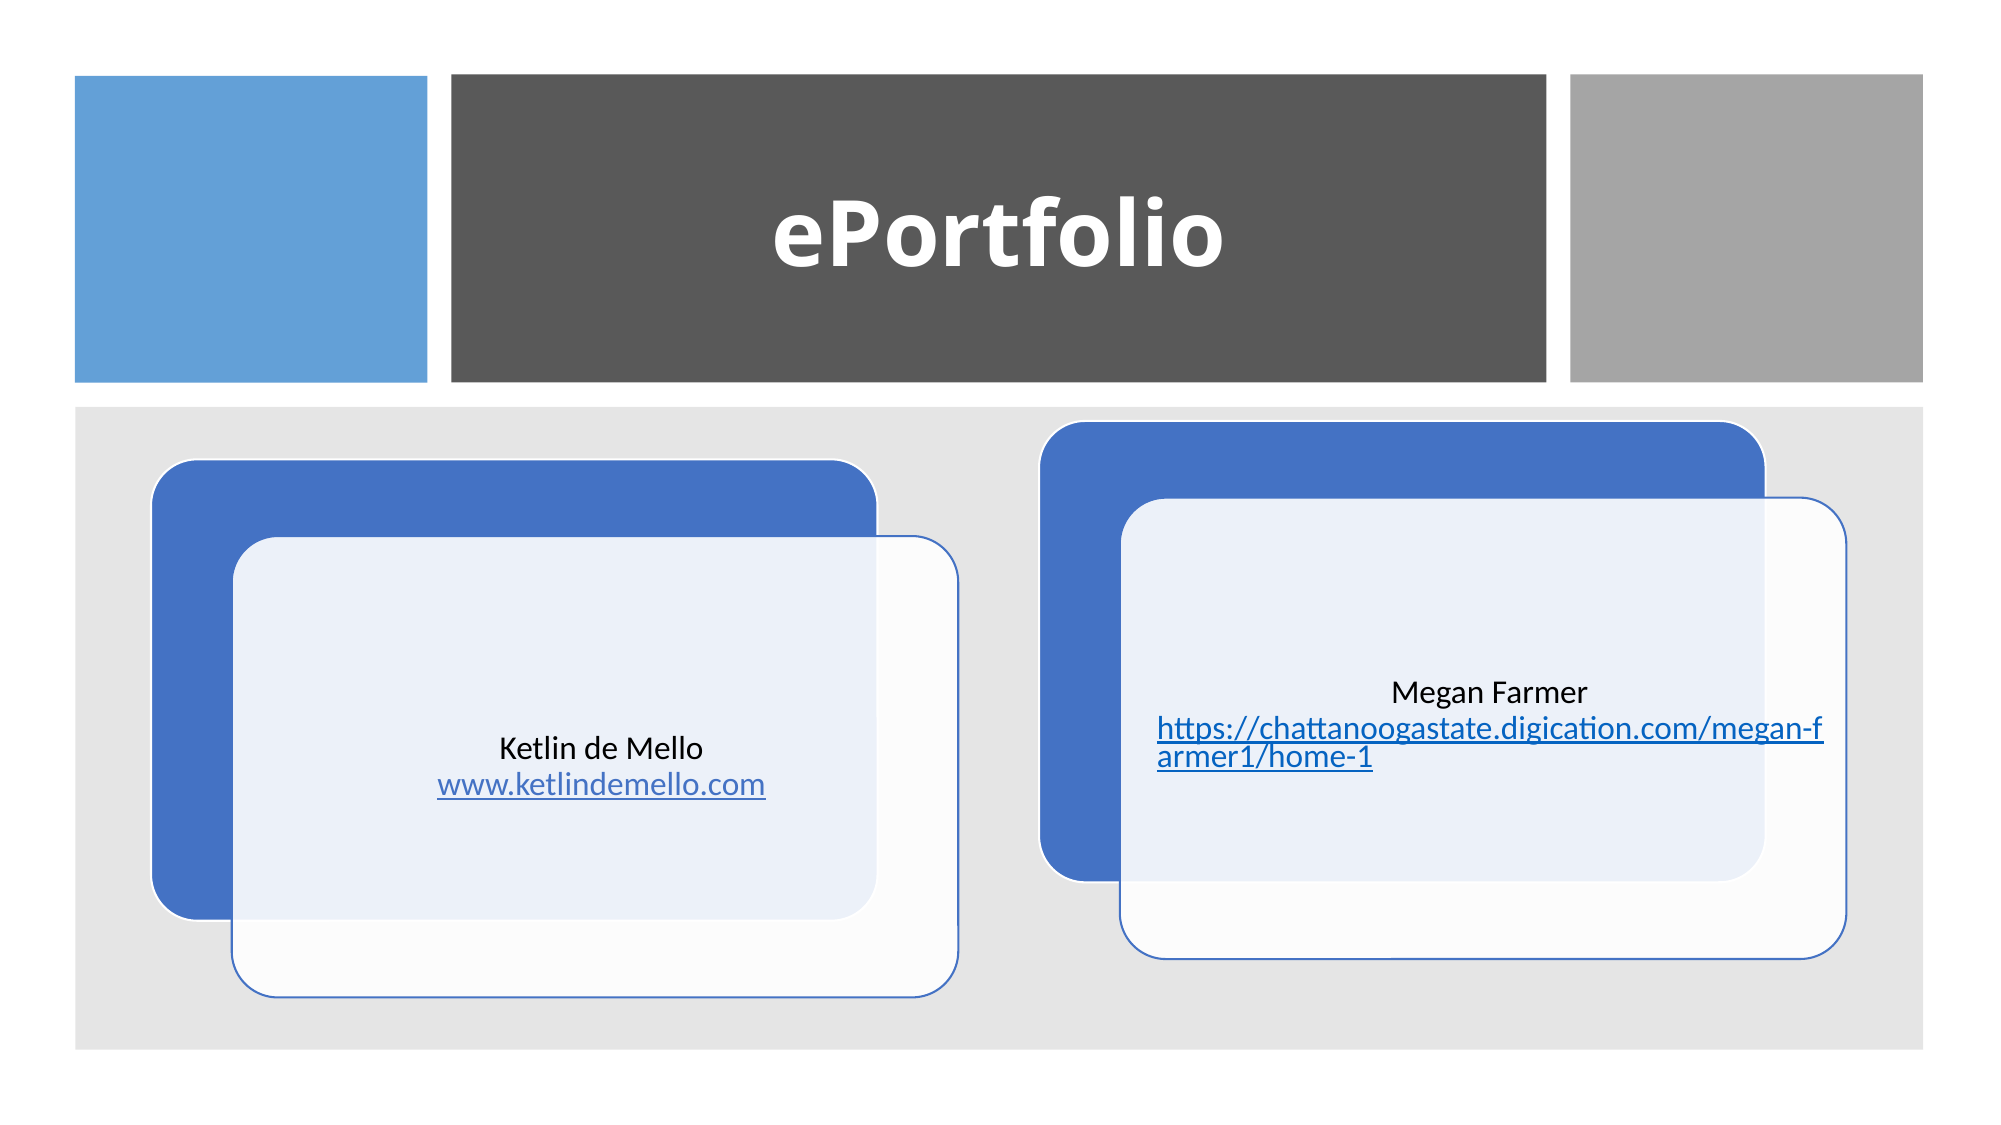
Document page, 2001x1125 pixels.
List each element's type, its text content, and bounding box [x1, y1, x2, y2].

title ePortfolio [499, 120, 1499, 354]
text_box [74, 406, 1924, 1051]
text_box [450, 73, 1547, 383]
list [129, 459, 1868, 998]
text_box [1569, 73, 1924, 383]
text_box [74, 75, 428, 384]
